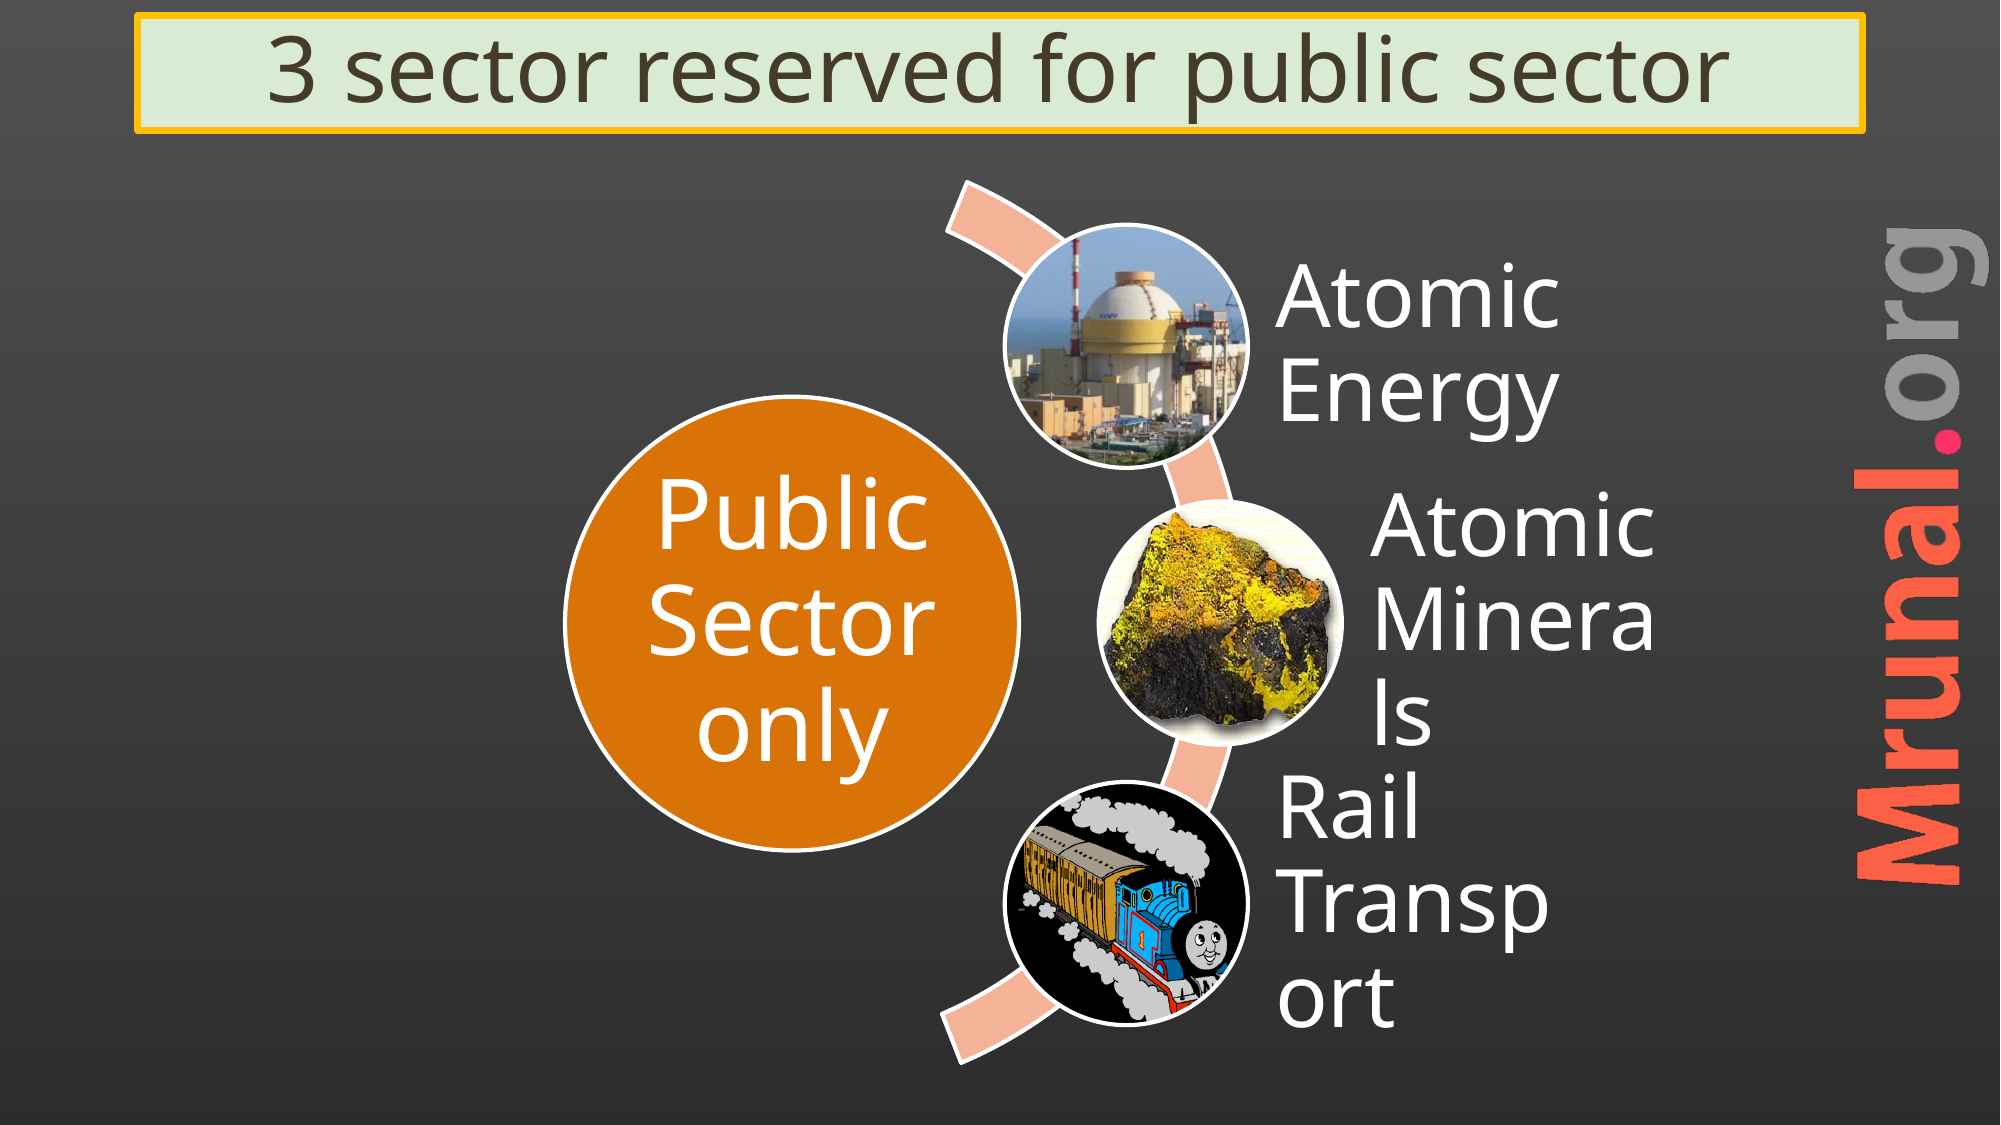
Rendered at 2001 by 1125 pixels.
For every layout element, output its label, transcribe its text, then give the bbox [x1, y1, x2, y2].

picture [1928, 223, 2000, 894]
title 3 sector reserved for public sector [134, 12, 1866, 134]
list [90, 144, 1928, 1099]
